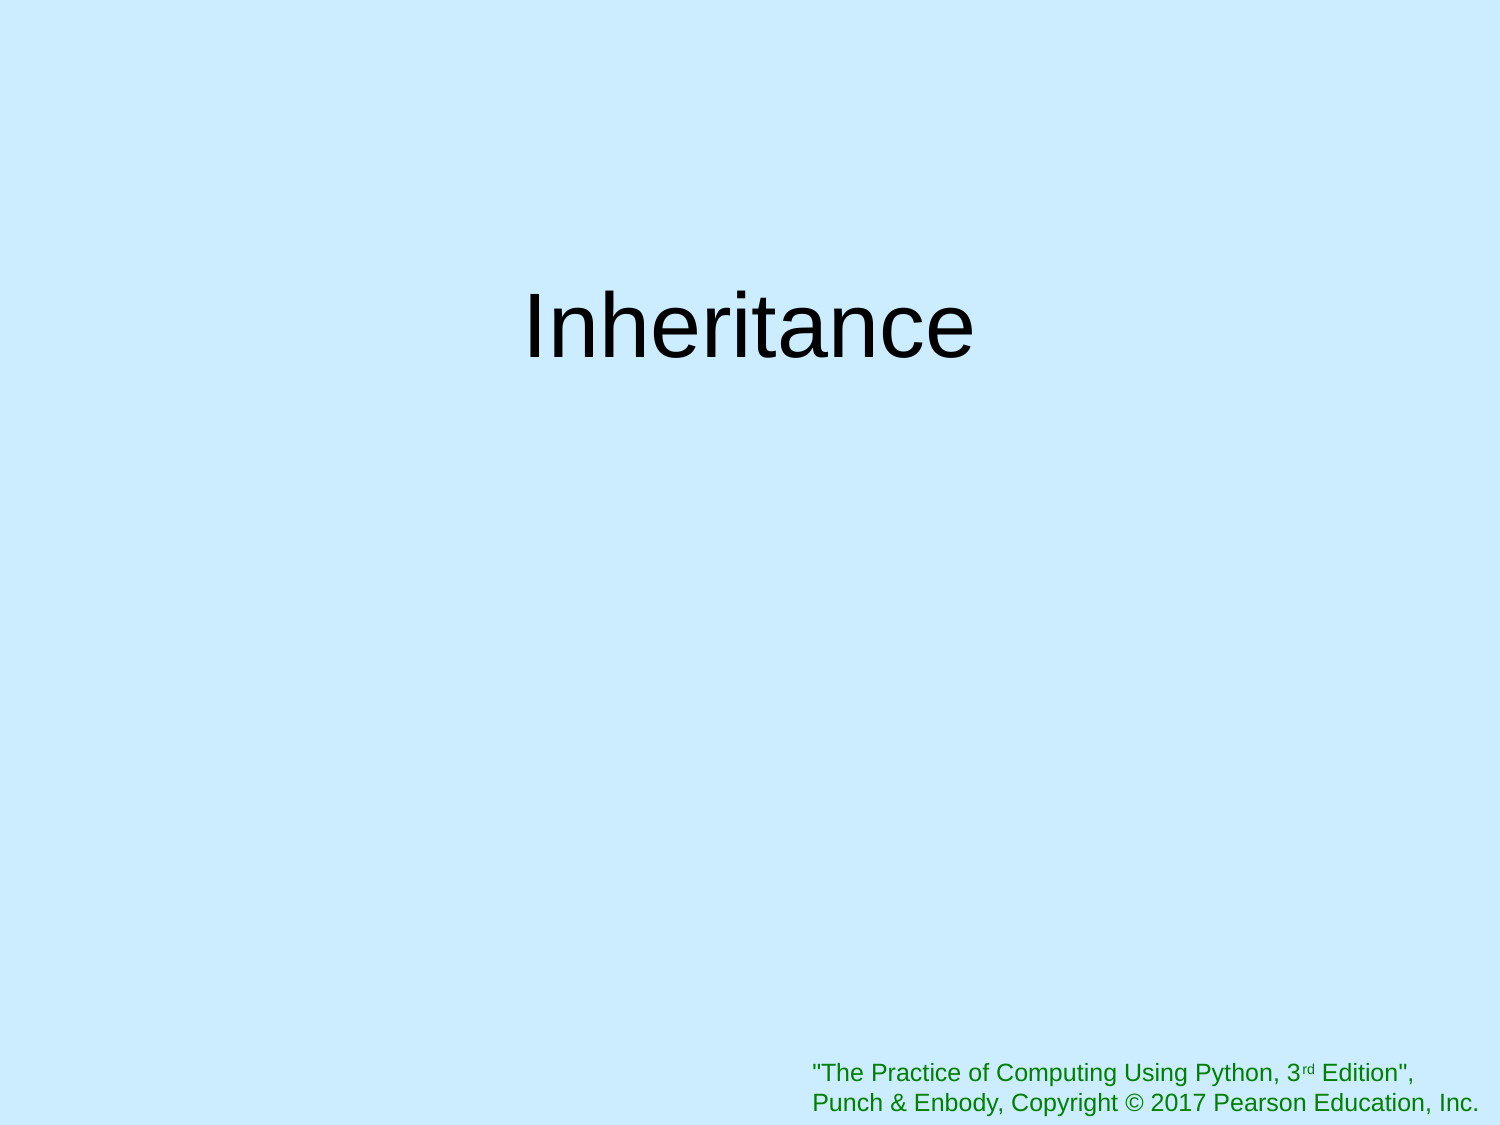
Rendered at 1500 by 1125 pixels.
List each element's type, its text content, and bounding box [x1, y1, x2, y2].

title Inheritance [112, 200, 1388, 442]
